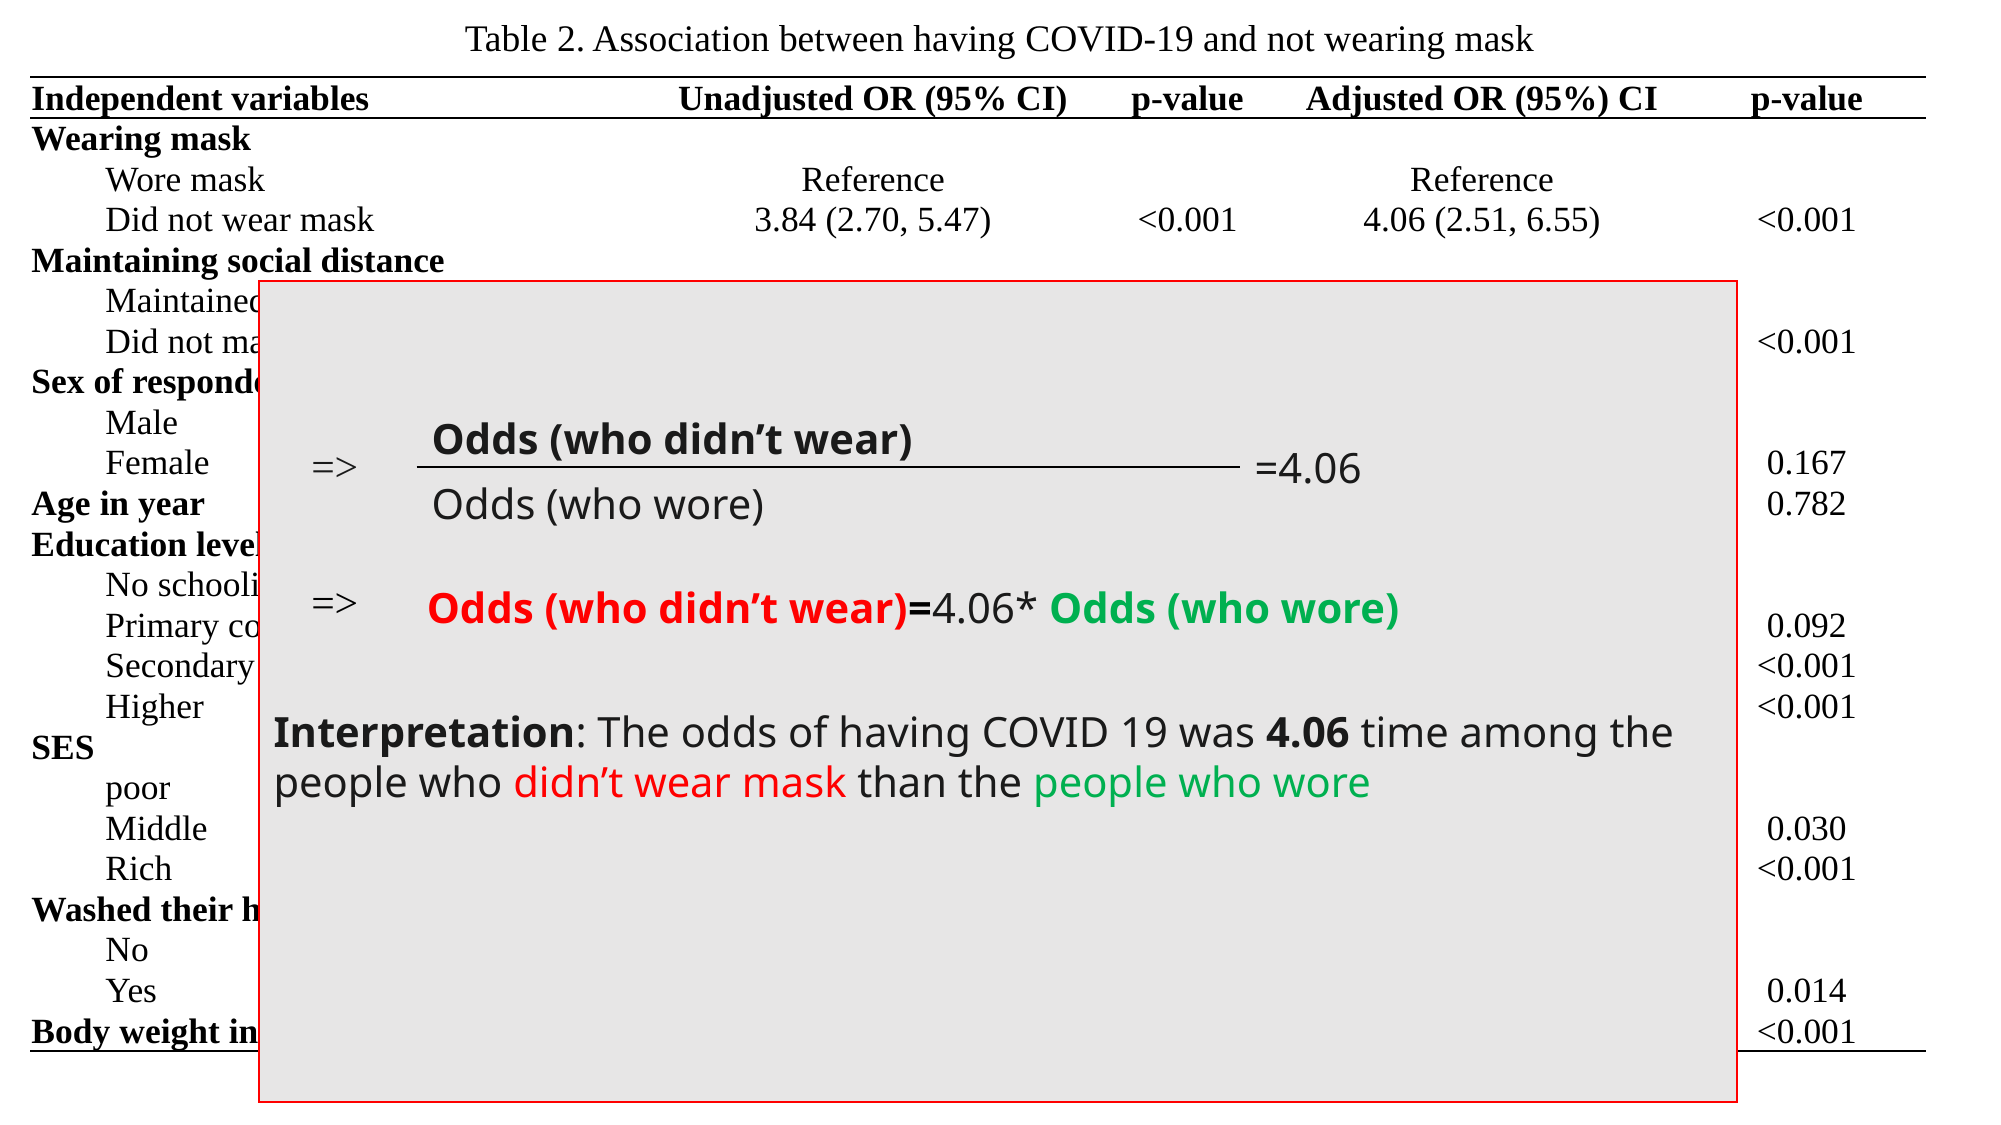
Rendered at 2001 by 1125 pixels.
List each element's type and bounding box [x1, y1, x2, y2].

table_header [296, 571, 1723, 636]
table_header [296, 402, 1723, 532]
table_header [30, 78, 1926, 117]
text_box [258, 280, 1738, 1103]
text_box [0, 0, 2000, 67]
table_cell [417, 468, 1240, 532]
table_cell [30, 119, 1926, 1050]
